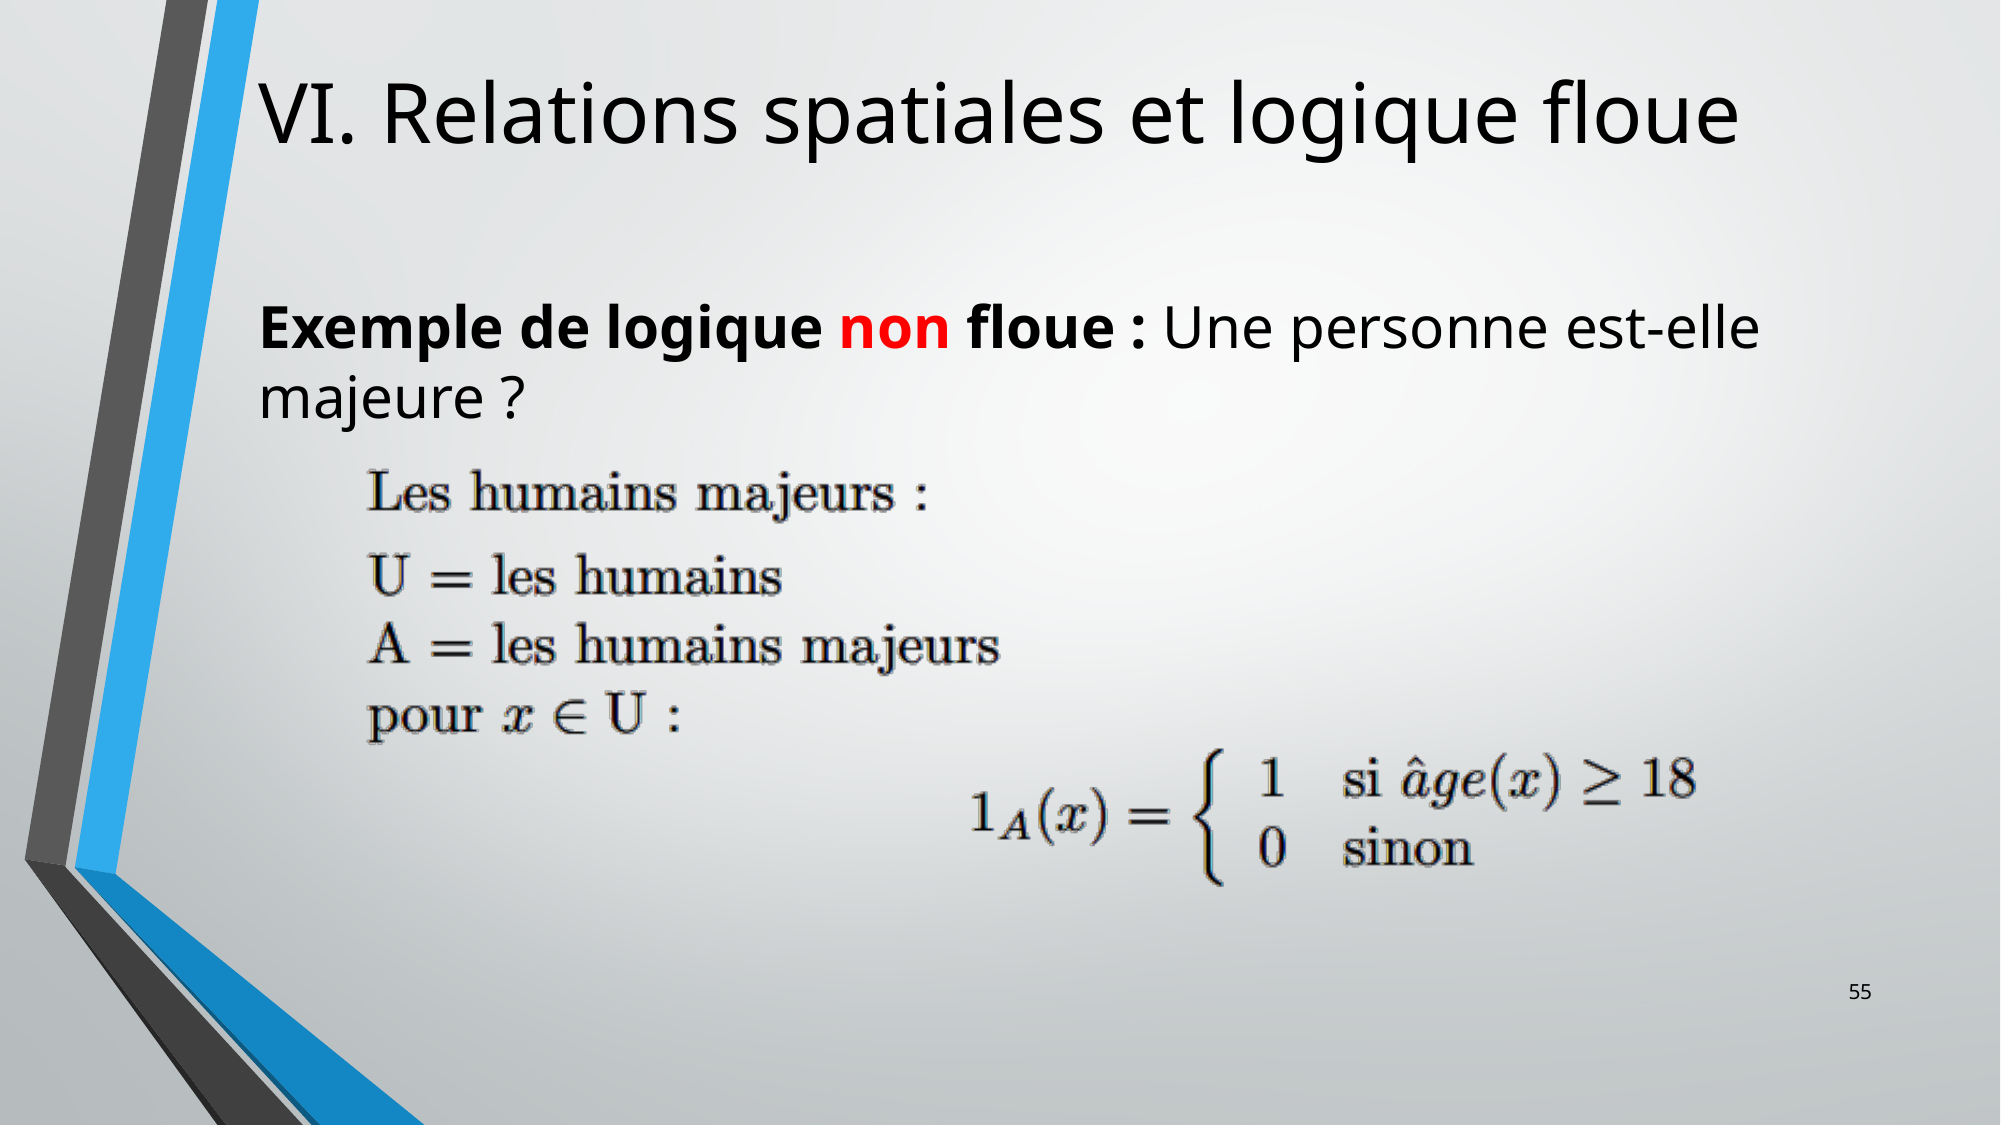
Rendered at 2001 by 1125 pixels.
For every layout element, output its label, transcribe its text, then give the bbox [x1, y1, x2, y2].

title VI. Relations spatiales et logique floue [243, 51, 1887, 188]
list Exemple de logique non floue : Une personne est-elle majeure ? [243, 188, 1979, 1023]
picture [344, 444, 1740, 915]
slide_number 55 [1796, 962, 1887, 1023]
